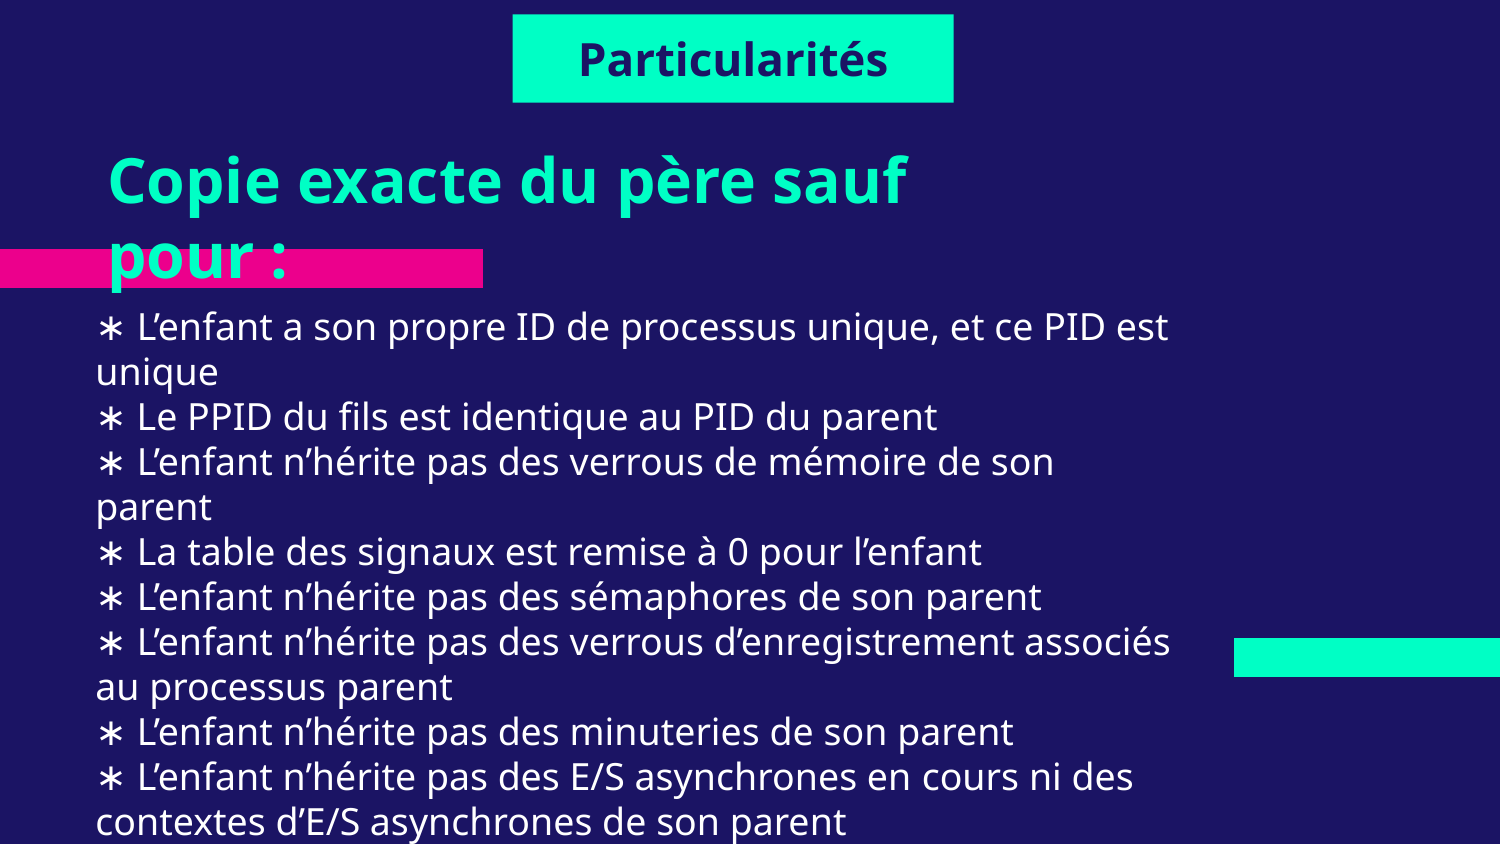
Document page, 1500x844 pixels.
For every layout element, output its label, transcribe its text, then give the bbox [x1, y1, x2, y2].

text_box Particularités [512, 14, 954, 103]
text_box [1234, 637, 1500, 678]
list ∗ L’enfant a son propre ID de processus unique, et ce PID est unique ∗ Le PPID du fils est identique au PID du parent ∗ L’enfant n’hérite pas des verrous de mémoire de son parent ∗ La table des signaux est remise à 0 pour l’enfant ∗ L’enfant n’hérite pas des sémaphores de son parent ∗ L’enfant n’hérite pas des verrous d’enregistrement associés au processus parent ∗ L’enfant n’hérite pas des minuteries de son parent ∗ L’enfant n’hérite pas des E/S asynchrones en cours ni des contextes d’E/S asynchrones de son parent [59, 288, 1194, 638]
title Copie exacte du père sauf pour : [92, 126, 1013, 237]
